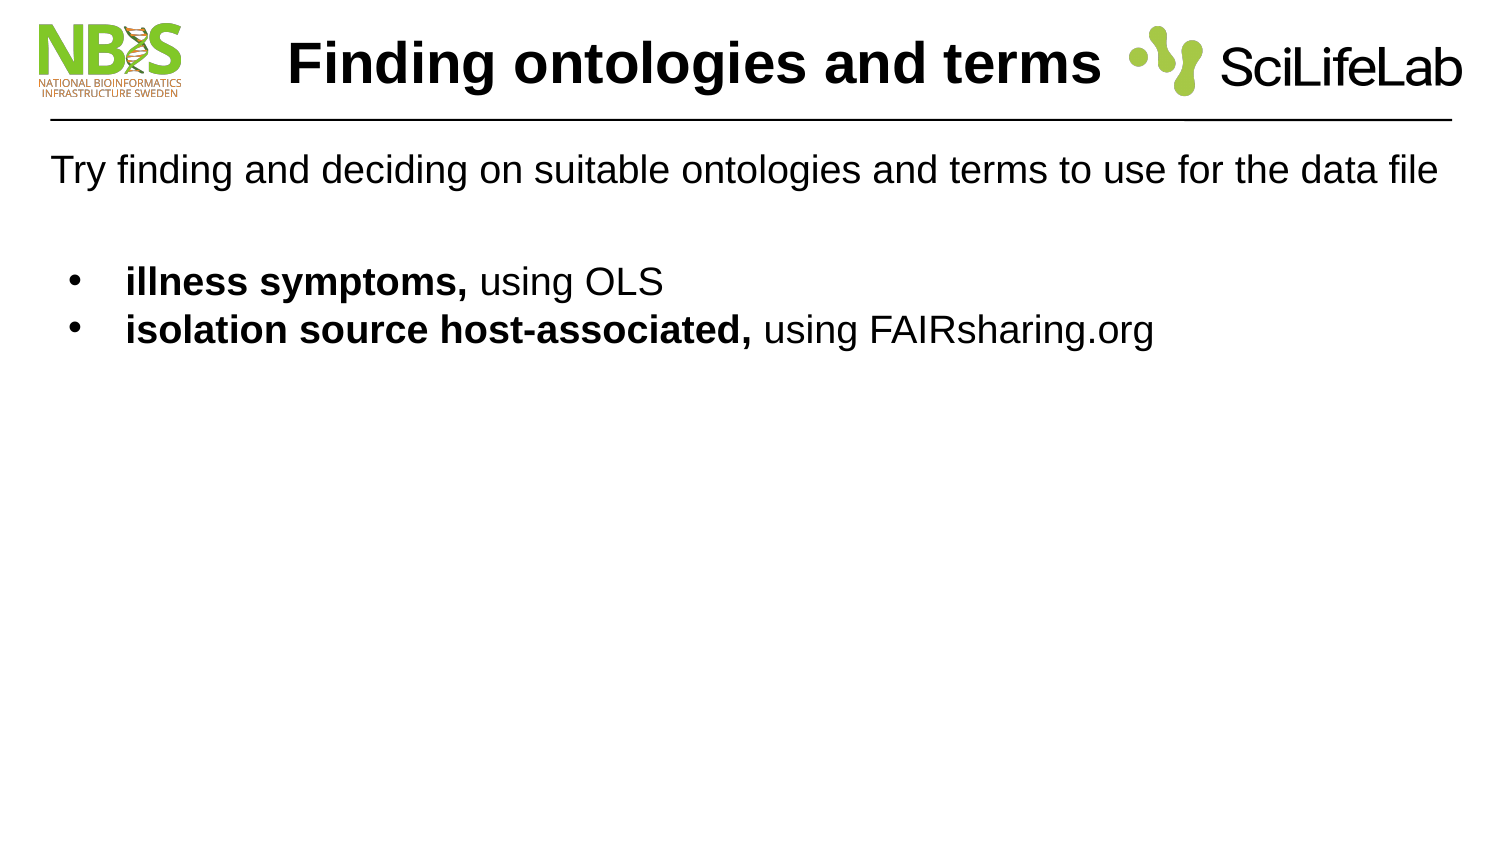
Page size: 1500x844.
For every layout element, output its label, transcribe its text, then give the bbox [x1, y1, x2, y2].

picture [39, 23, 181, 97]
list Try finding and deciding on suitable ontologies and terms to use for the data file illness symptoms, using OLS isolation source host-associated, using FAIRsharing.org [50, 144, 1452, 754]
picture [1127, 24, 1464, 98]
title Finding ontologies and terms [249, 25, 1142, 104]
